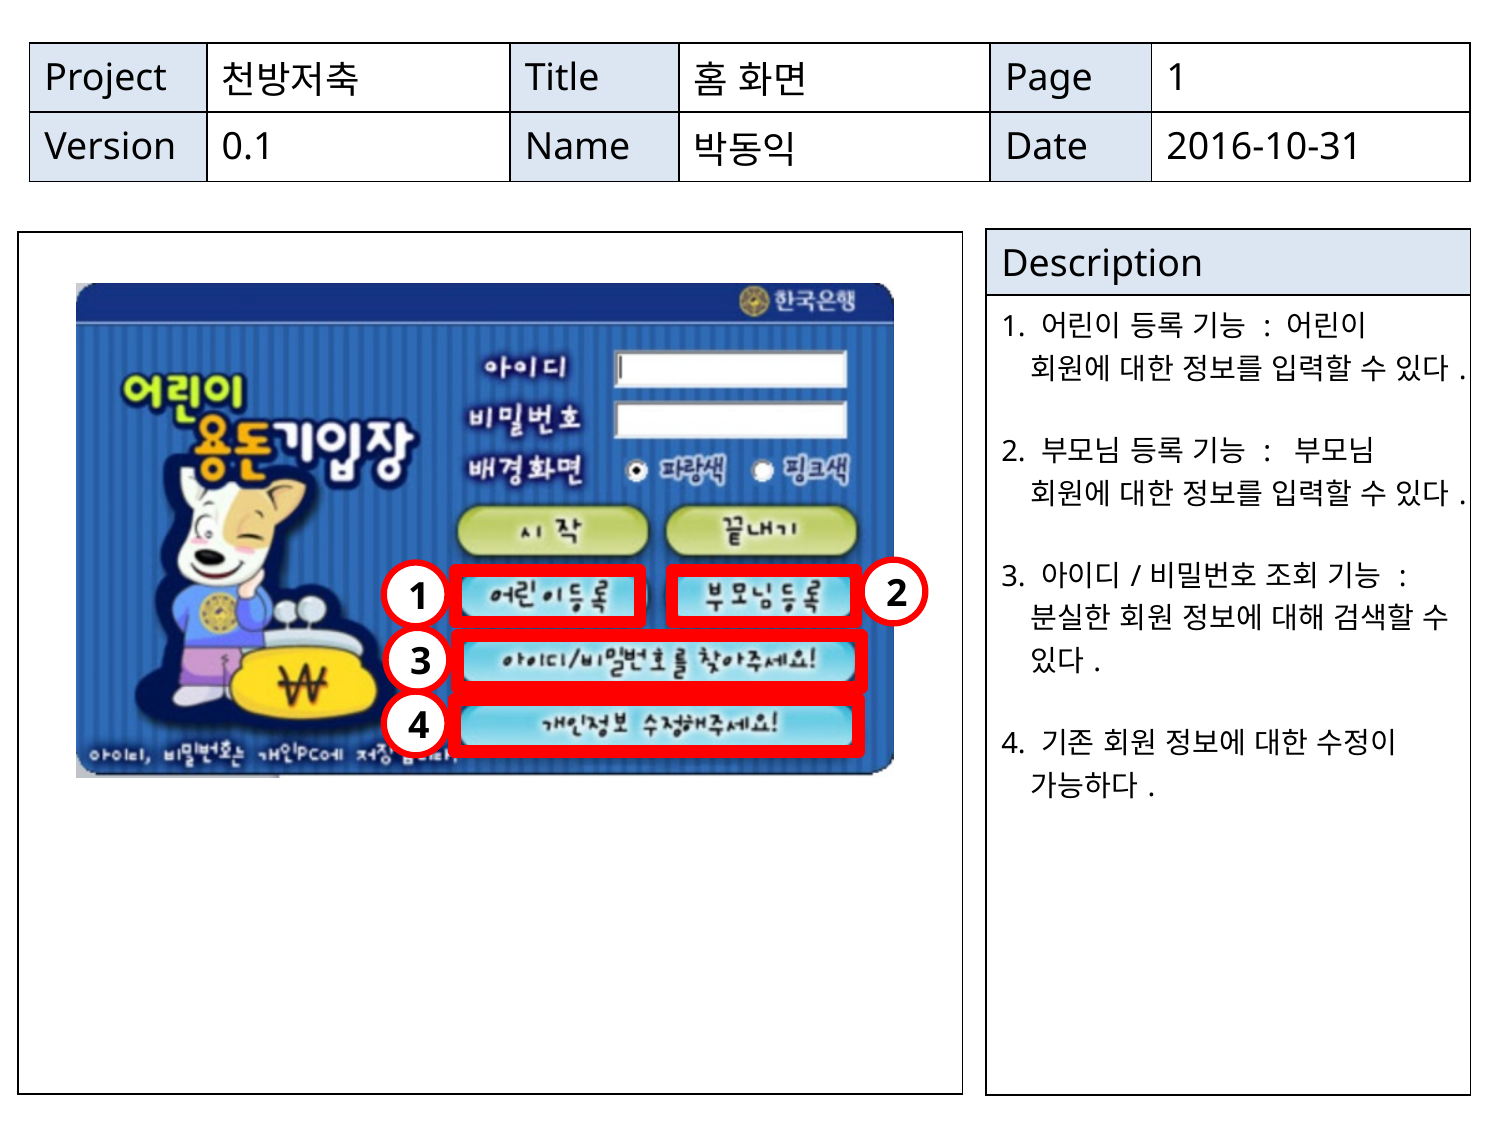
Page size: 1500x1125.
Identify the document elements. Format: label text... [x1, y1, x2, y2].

text_box 2 [898, 557, 928, 626]
table_header [19, 233, 962, 1093]
table_header 천방저축 [208, 44, 509, 111]
picture [76, 283, 894, 778]
table_cell 0.1 [208, 113, 509, 181]
table_header Description [987, 230, 1470, 294]
table_header 1 [1152, 44, 1469, 111]
table_cell 박동익 [680, 113, 989, 181]
table_header Title [511, 44, 678, 111]
table_header 홈 화면 [680, 44, 989, 111]
table_cell 1. 어린이 등록 기능 : 어린이 회원에 대한 정보를 입력할 수 있다. 2. 부모님 등록 기능 : 부모님 회원에 대한 정보를 입력할 수 있다. 3. 아이디/비밀번호 조회 기능 : 분실한 회원 정보에 대해 검색할 수 있다. 4. 기존 회원 정보에 대한 수정이 가능하다. [987, 296, 1470, 1094]
table_cell 2016-10-31 [1152, 113, 1469, 181]
table_header Page [991, 44, 1151, 111]
table_cell Name [511, 113, 678, 181]
table_cell Version [30, 113, 206, 181]
table_cell Date [991, 113, 1151, 181]
table_header Project [30, 44, 206, 111]
